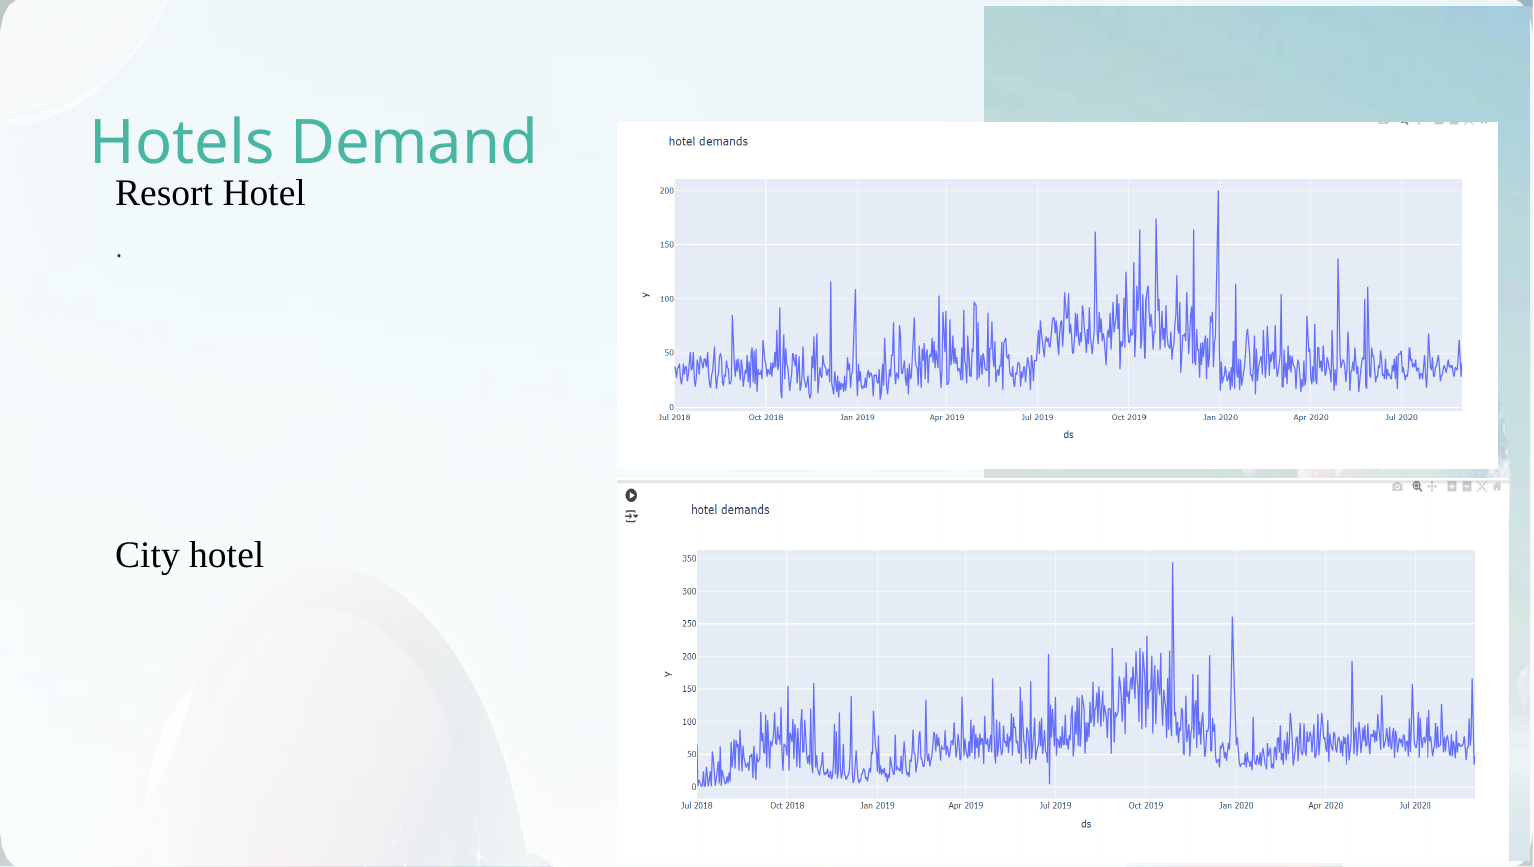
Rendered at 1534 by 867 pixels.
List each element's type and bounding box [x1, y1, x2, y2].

picture [616, 478, 1509, 863]
text_box [0, 0, 1533, 867]
picture [616, 122, 1498, 469]
